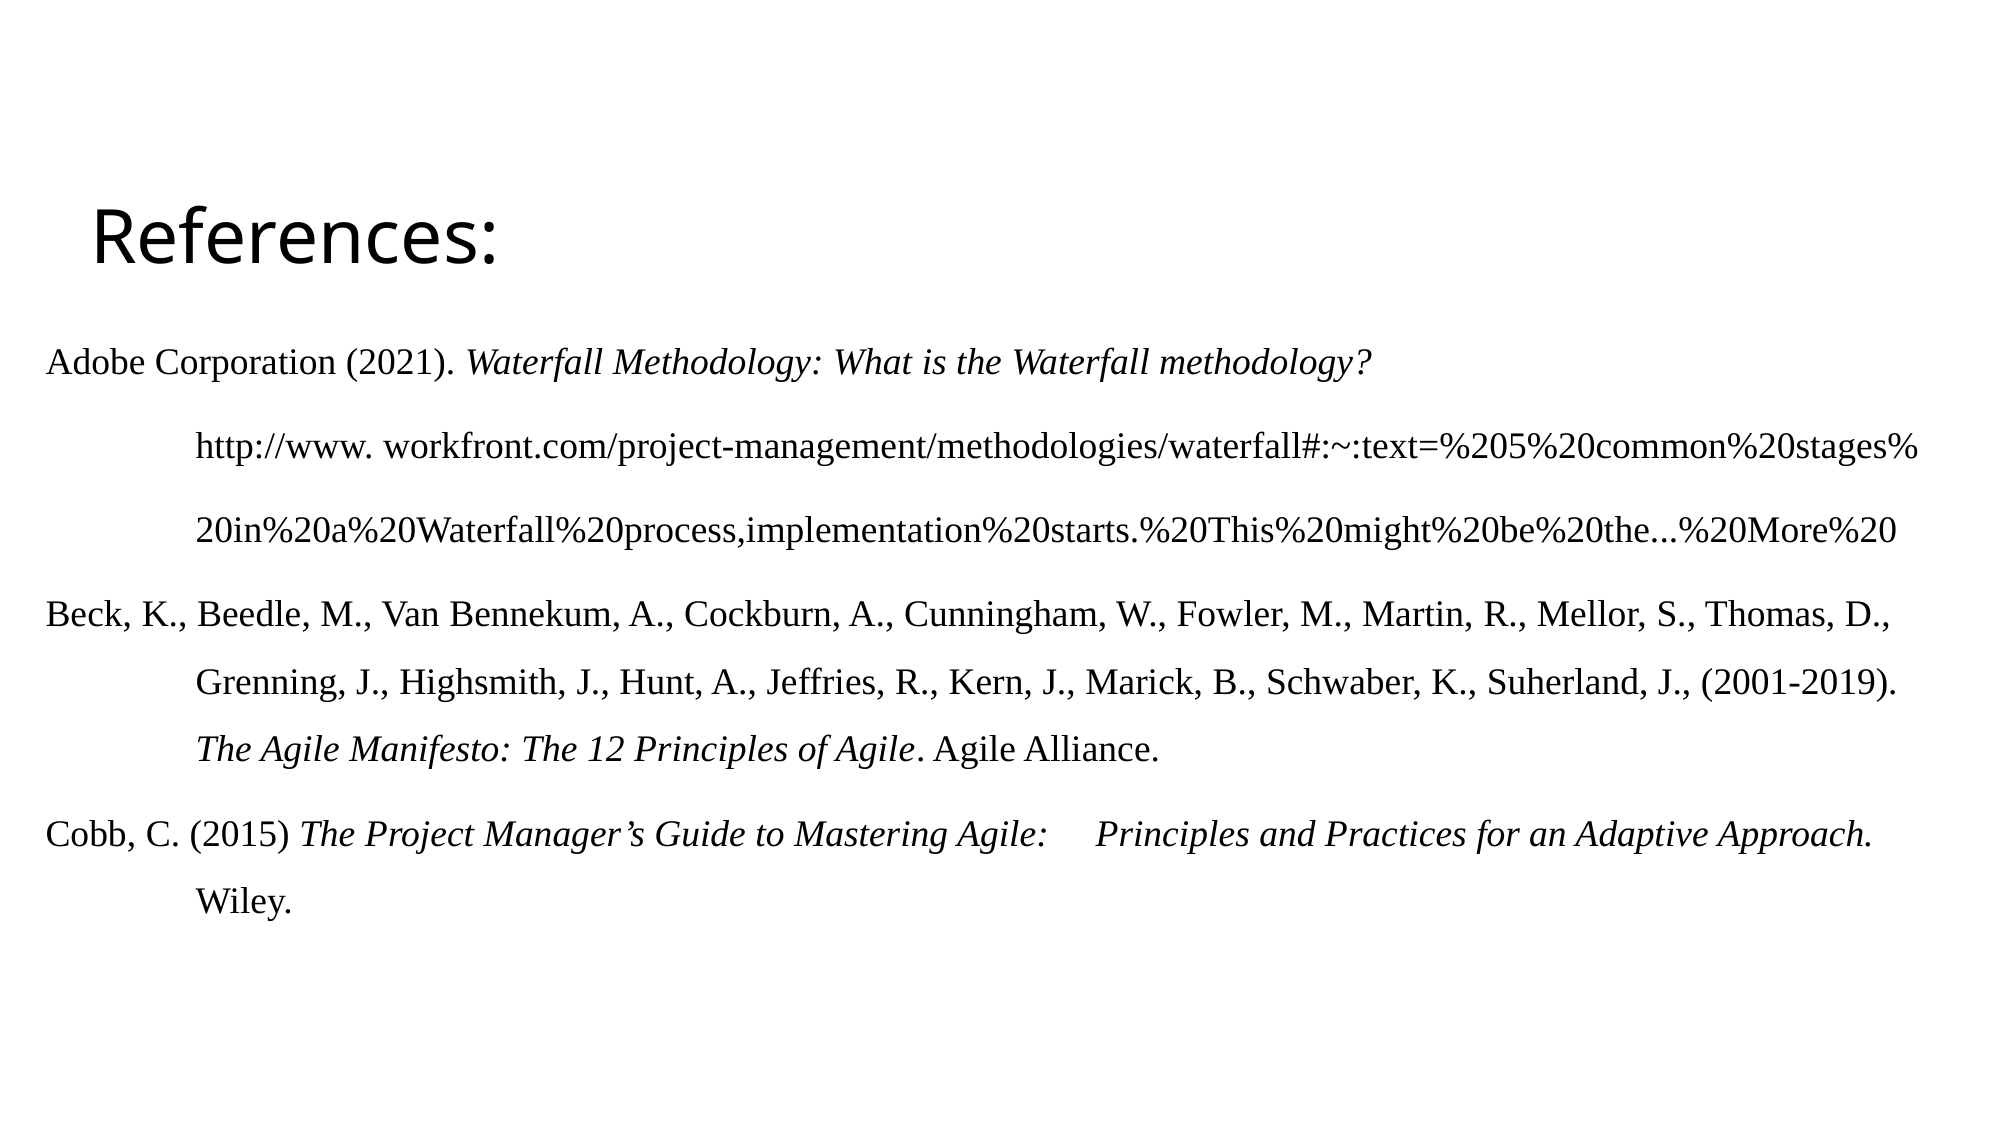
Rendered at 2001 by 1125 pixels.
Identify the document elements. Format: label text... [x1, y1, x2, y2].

title References: [75, 149, 1300, 314]
list Adobe Corporation (2021). Waterfall Methodology: What is the Waterfall methodology? http://www. workfront.com/project-management/methodologies/waterfall#:~:text=%205%20common%20stages% 20in%20a%20Waterfall%20process,implementation%20starts.%20This%20might%20be%20the...%20More%20 Beck, K., Beedle, M., Van Bennekum, A., Cockburn, A., Cunningham, W., Fowler, M., Martin, R., Mellor, S., Thomas, D., Grenning, J., Highsmith, J., Hunt, A., Jeffries, R., Kern, J., Marick, B., Schwaber, K., Suherland, J., (2001-2019). The Agile Manifesto: The 12 Principles of Agile. Agile Alliance. Cobb, C. (2015) The Project Manager’s Guide to Mastering Agile: Principles and Practices for an Adaptive Approach. Wiley. [30, 314, 1955, 1104]
